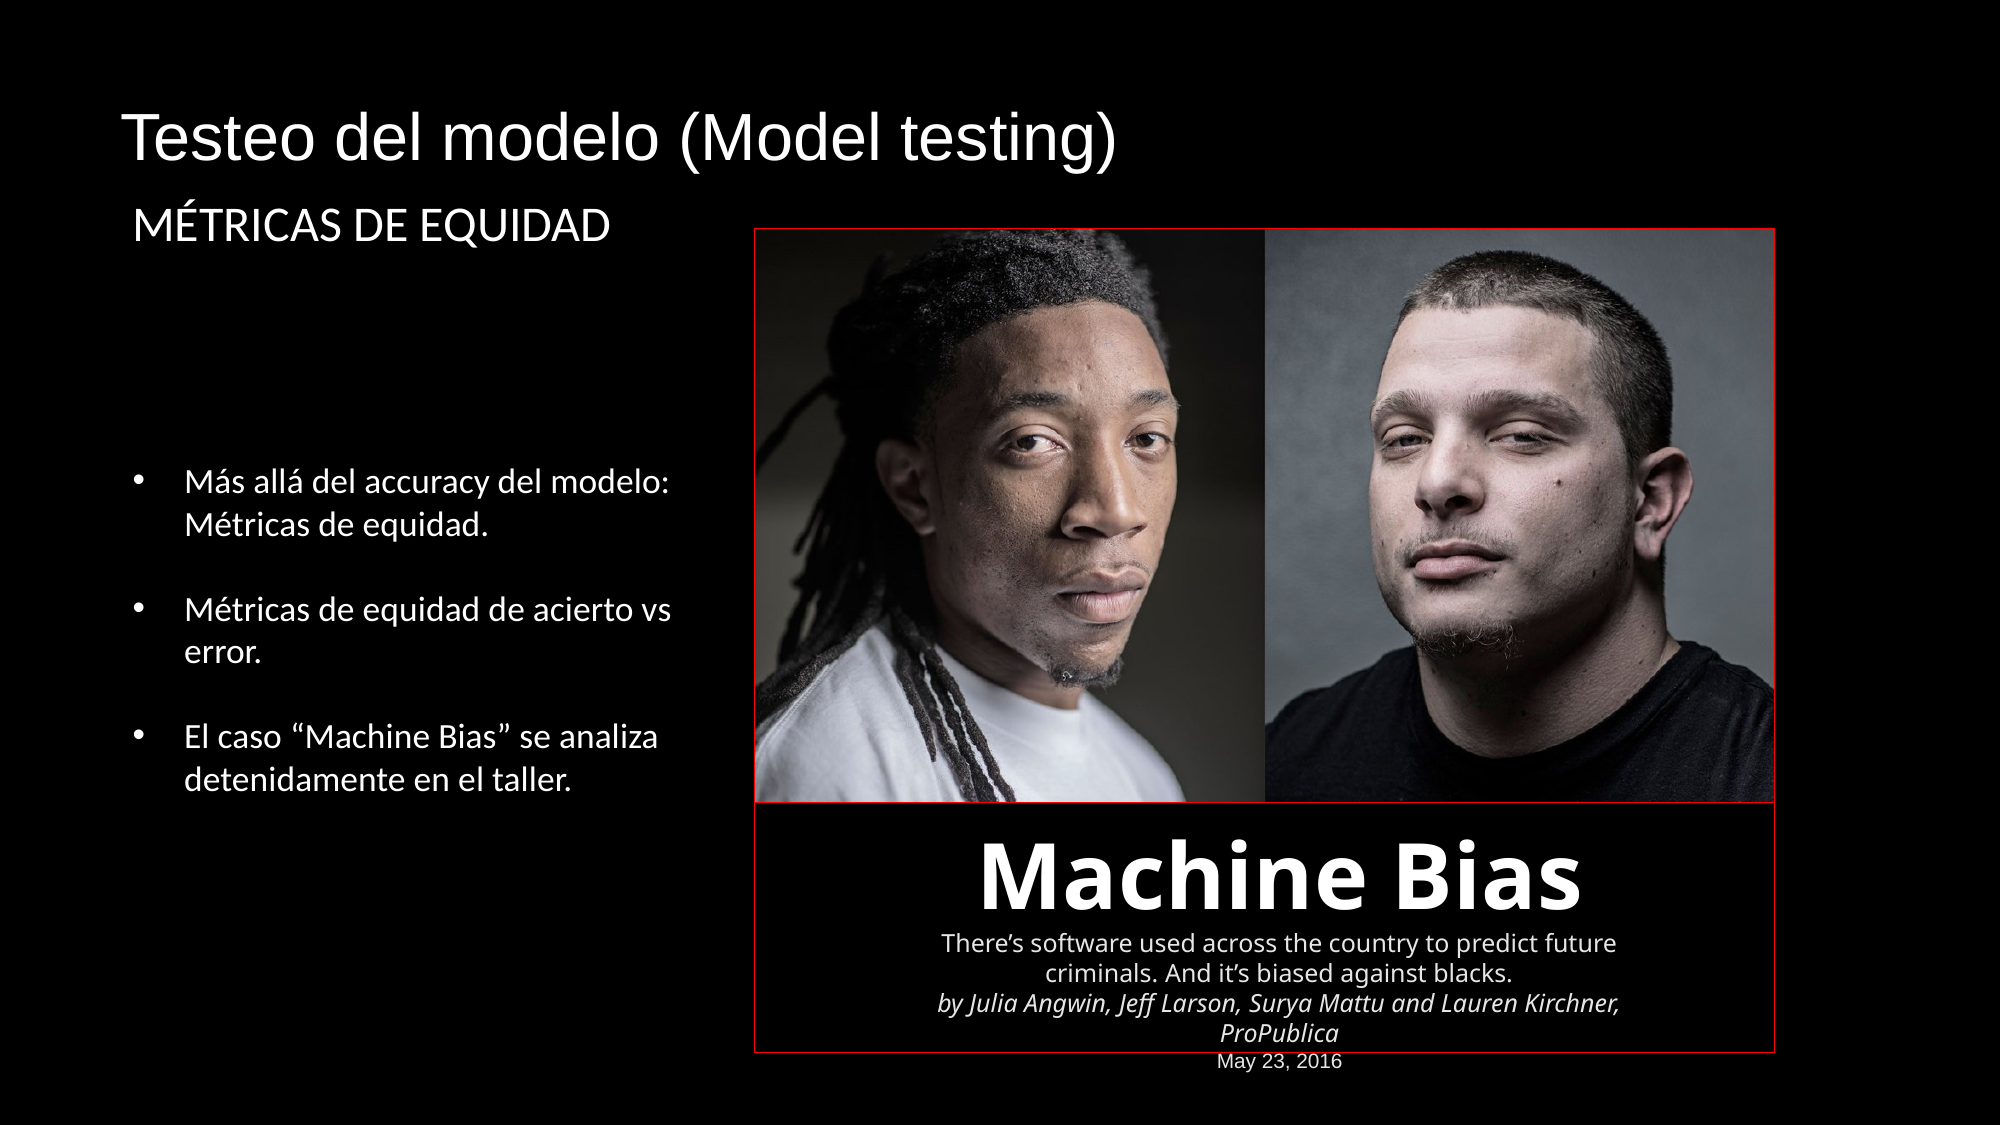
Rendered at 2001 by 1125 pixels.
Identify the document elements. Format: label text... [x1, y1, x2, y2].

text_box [754, 228, 1776, 1053]
text_box Testeo del modelo (Model testing) [105, 86, 1831, 213]
text_box MÉTRICAS DE EQUIDAD [117, 184, 631, 311]
text_box Más allá del accuracy del modelo: Métricas de equidad. Métricas de equidad de acierto vs error. El caso “Machine Bias” se analiza detenidamente en el taller. [117, 408, 689, 815]
